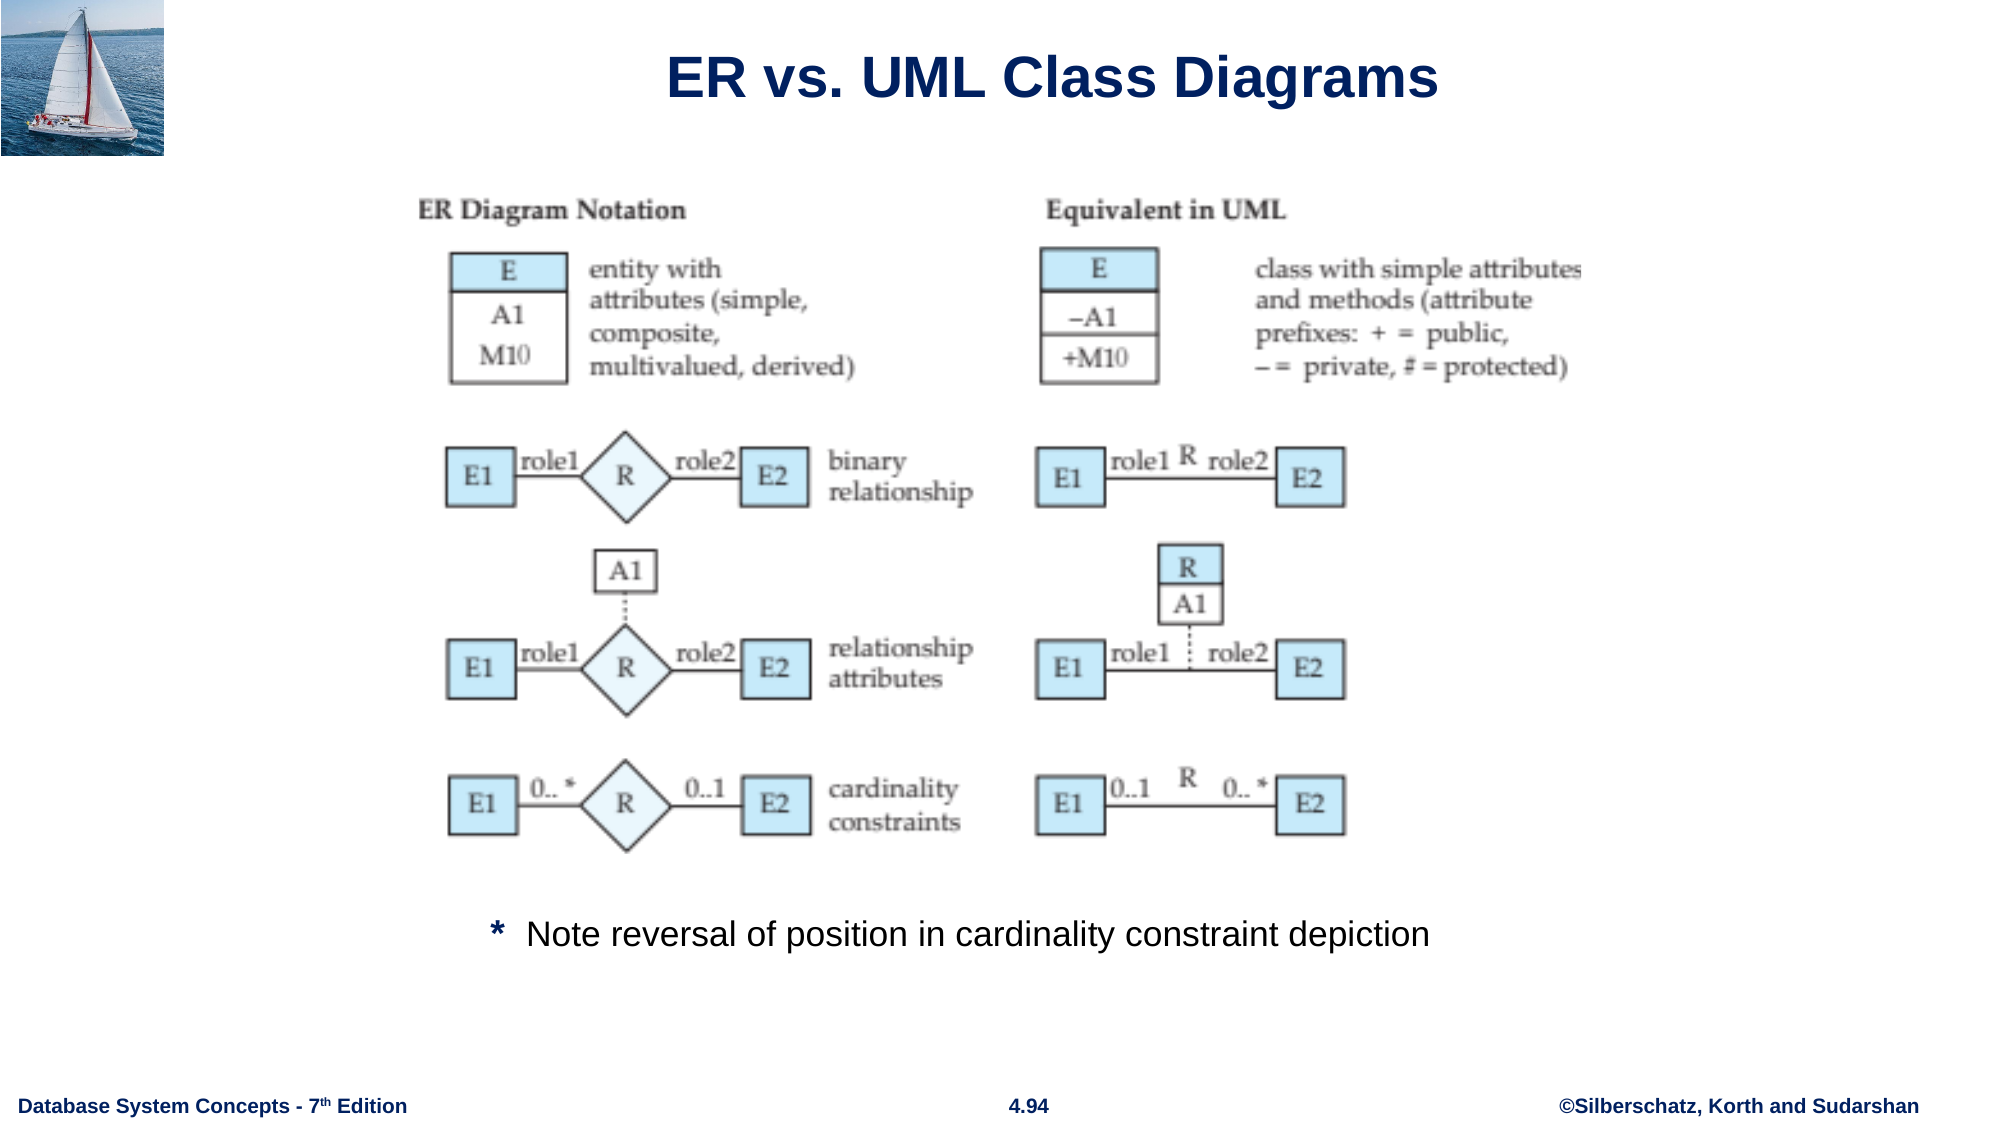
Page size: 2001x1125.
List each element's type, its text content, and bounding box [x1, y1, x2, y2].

picture [1, 0, 164, 156]
text_box * Note reversal of position in cardinality constraint depiction [475, 901, 1500, 961]
picture [418, 194, 1582, 854]
title ER vs. UML Class Diagrams [390, 16, 1717, 118]
